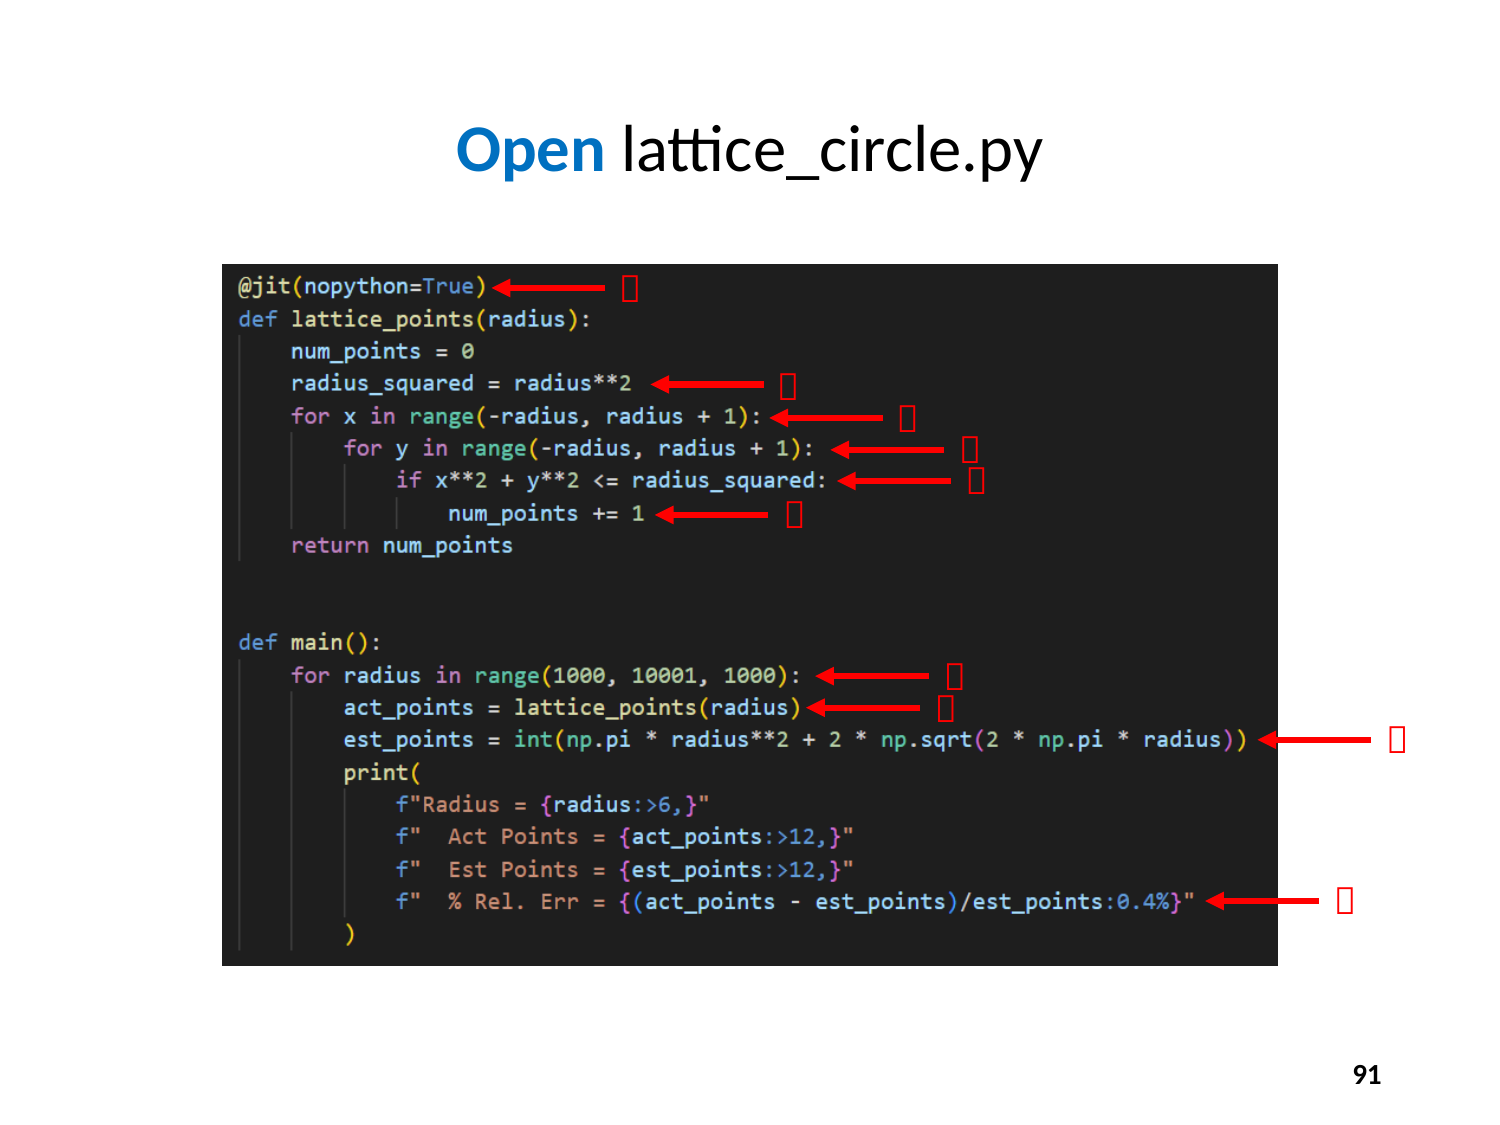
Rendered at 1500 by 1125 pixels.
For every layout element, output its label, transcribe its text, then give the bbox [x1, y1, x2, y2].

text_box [654, 483, 832, 545]
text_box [836, 449, 1014, 511]
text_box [769, 388, 945, 449]
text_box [491, 257, 667, 319]
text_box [830, 418, 1008, 480]
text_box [650, 355, 826, 417]
title Open lattice_circle.py [103, 59, 1397, 241]
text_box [1205, 869, 1382, 931]
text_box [1257, 708, 1435, 770]
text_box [806, 677, 983, 738]
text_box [815, 645, 992, 707]
slide_number 91 [1059, 1042, 1397, 1103]
picture [222, 264, 1278, 966]
